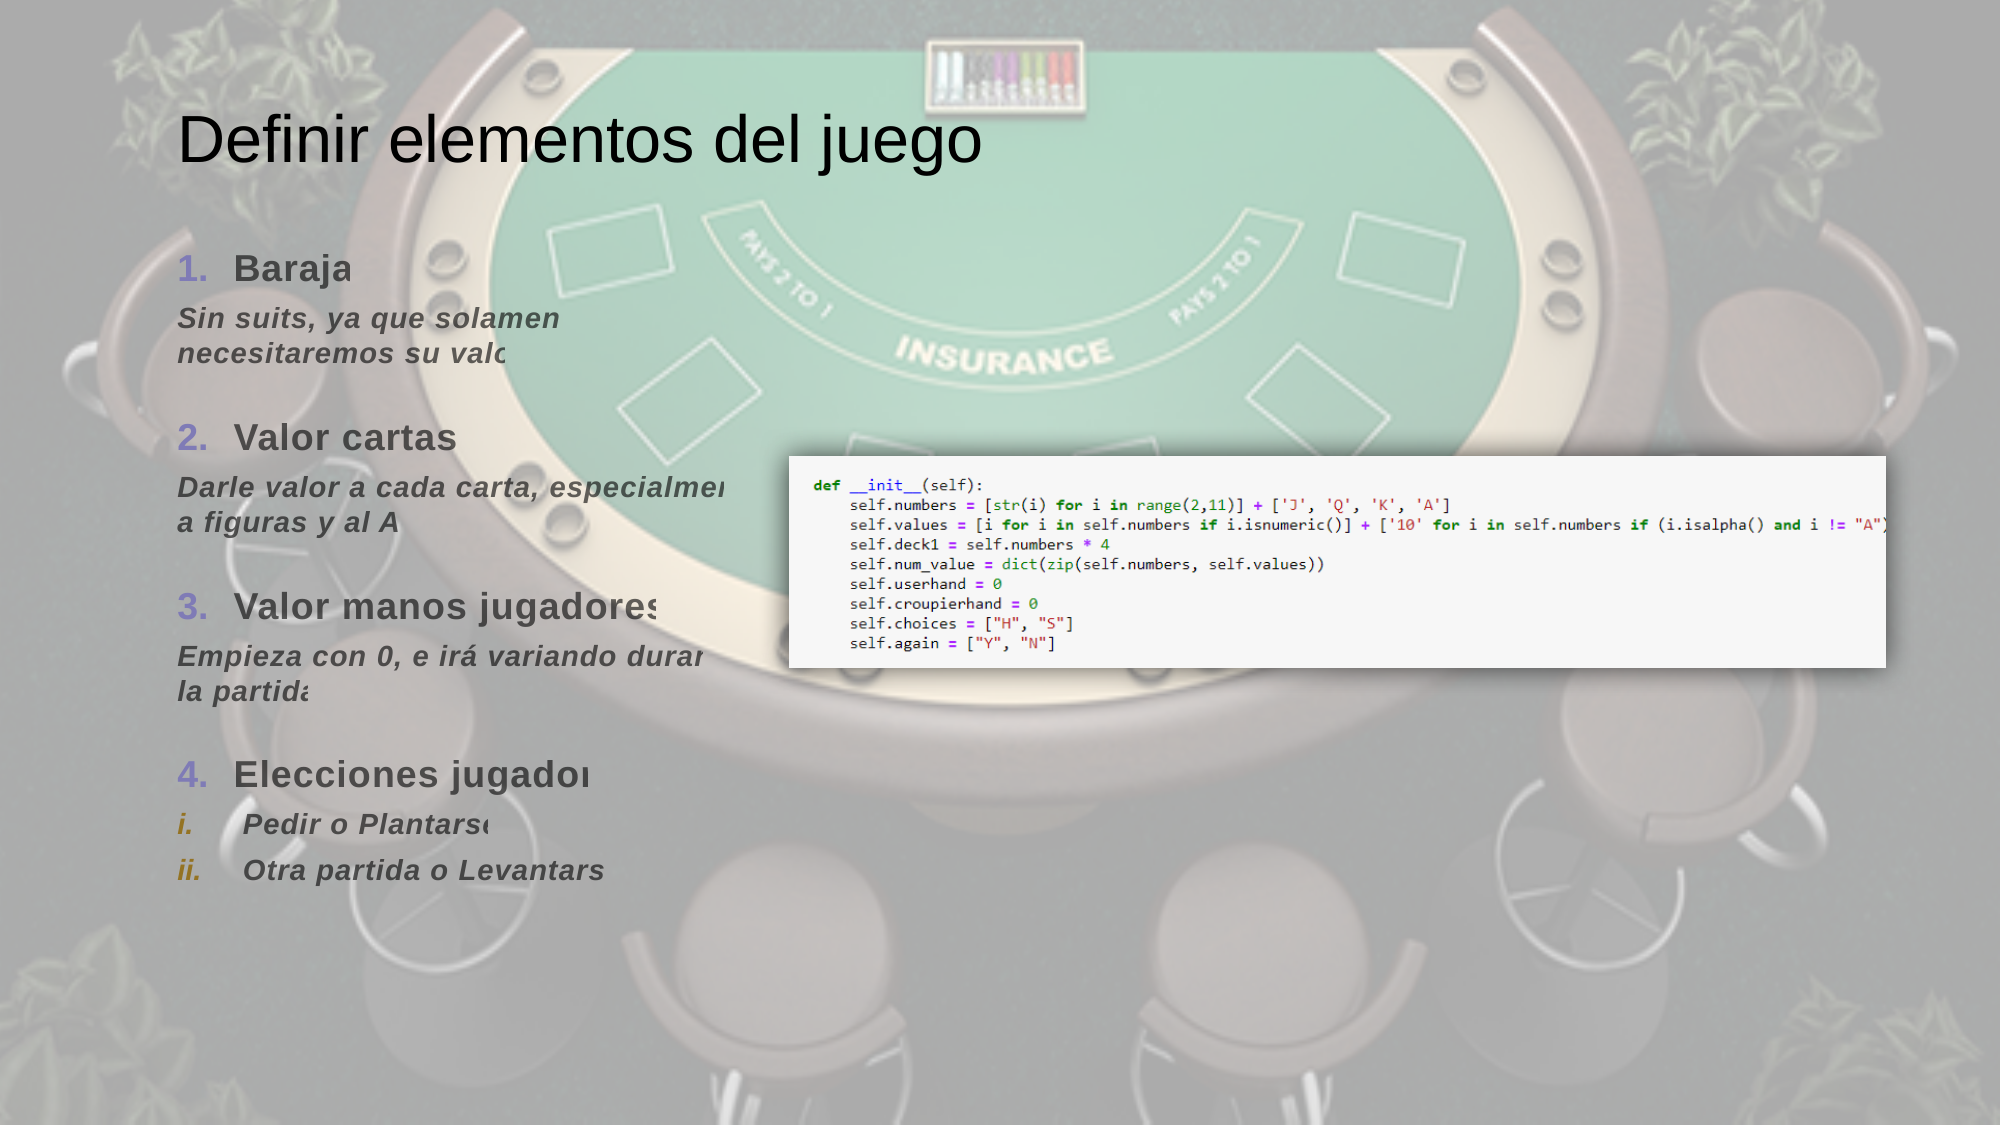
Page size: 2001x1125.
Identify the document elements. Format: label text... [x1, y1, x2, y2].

title Definir elementos del juego [162, 64, 1838, 183]
list Baraja Sin suits, ya que solamente necesitaremos su valor Valor cartas. Darle valor a cada carta, especialmente a figuras y al As Valor manos jugadores. Empieza con 0, e irá variando durante la partida Elecciones jugador: Pedir o Plantarse. Otra partida o Levantarse. [162, 236, 790, 889]
picture [788, 456, 1886, 669]
